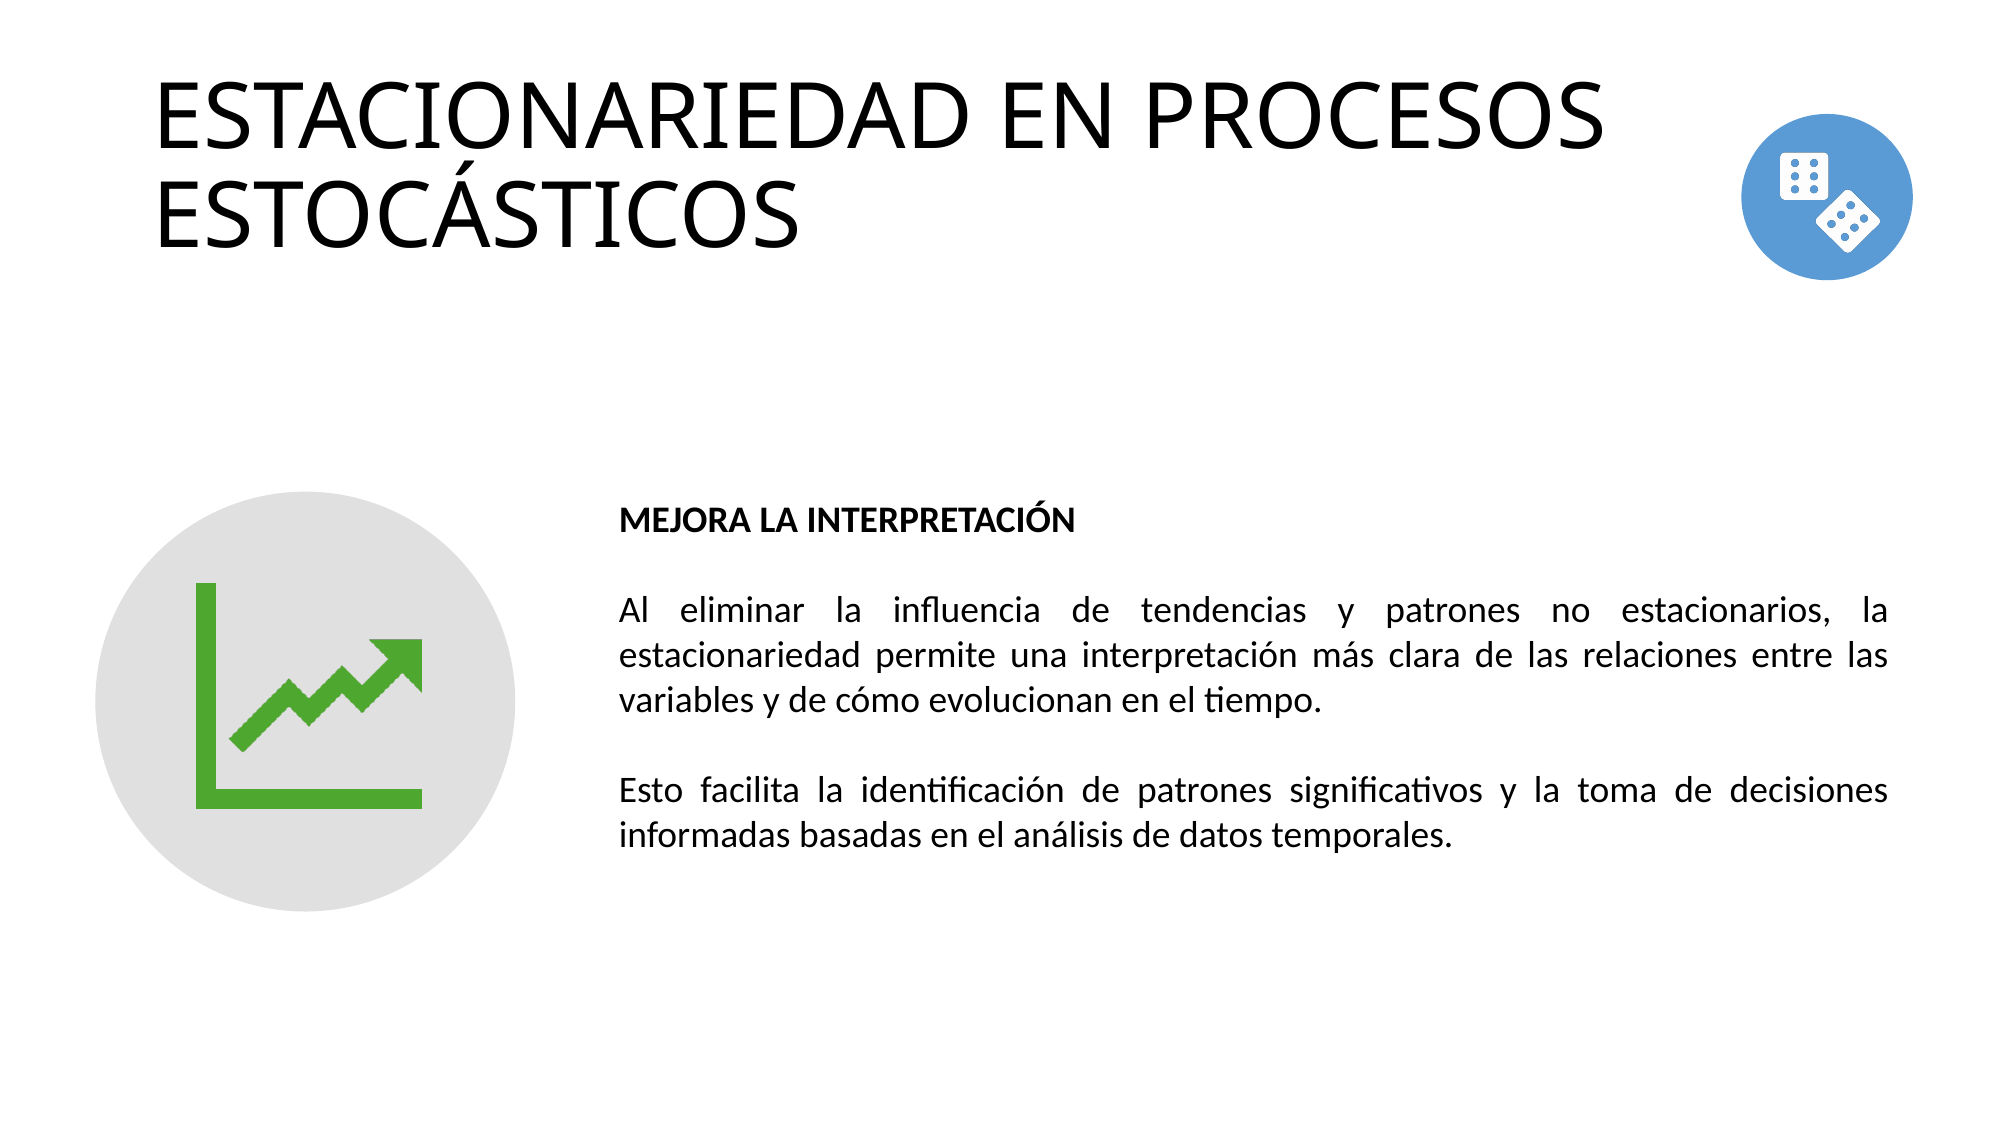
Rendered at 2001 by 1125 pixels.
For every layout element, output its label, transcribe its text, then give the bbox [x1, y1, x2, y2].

text_box [149, 535, 469, 856]
text_box [95, 561, 149, 842]
text_box MEJORA LA INTERPRETACIÓN Al eliminar la influencia de tendencias y patrones no estacionarios, la estacionariedad permite una interpretación más clara de las relaciones entre las variables y de cómo evolucionan en el tiempo. Esto facilita la identificación de patrones significativos y la toma de decisiones informadas basadas en el análisis de datos temporales. [604, 487, 1905, 863]
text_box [1741, 113, 1913, 281]
text_box [469, 570, 516, 834]
text_box [177, 491, 434, 535]
title ESTACIONARIEDAD EN PROCESOS ESTOCÁSTICOS [137, 59, 1863, 278]
text_box [163, 856, 448, 912]
